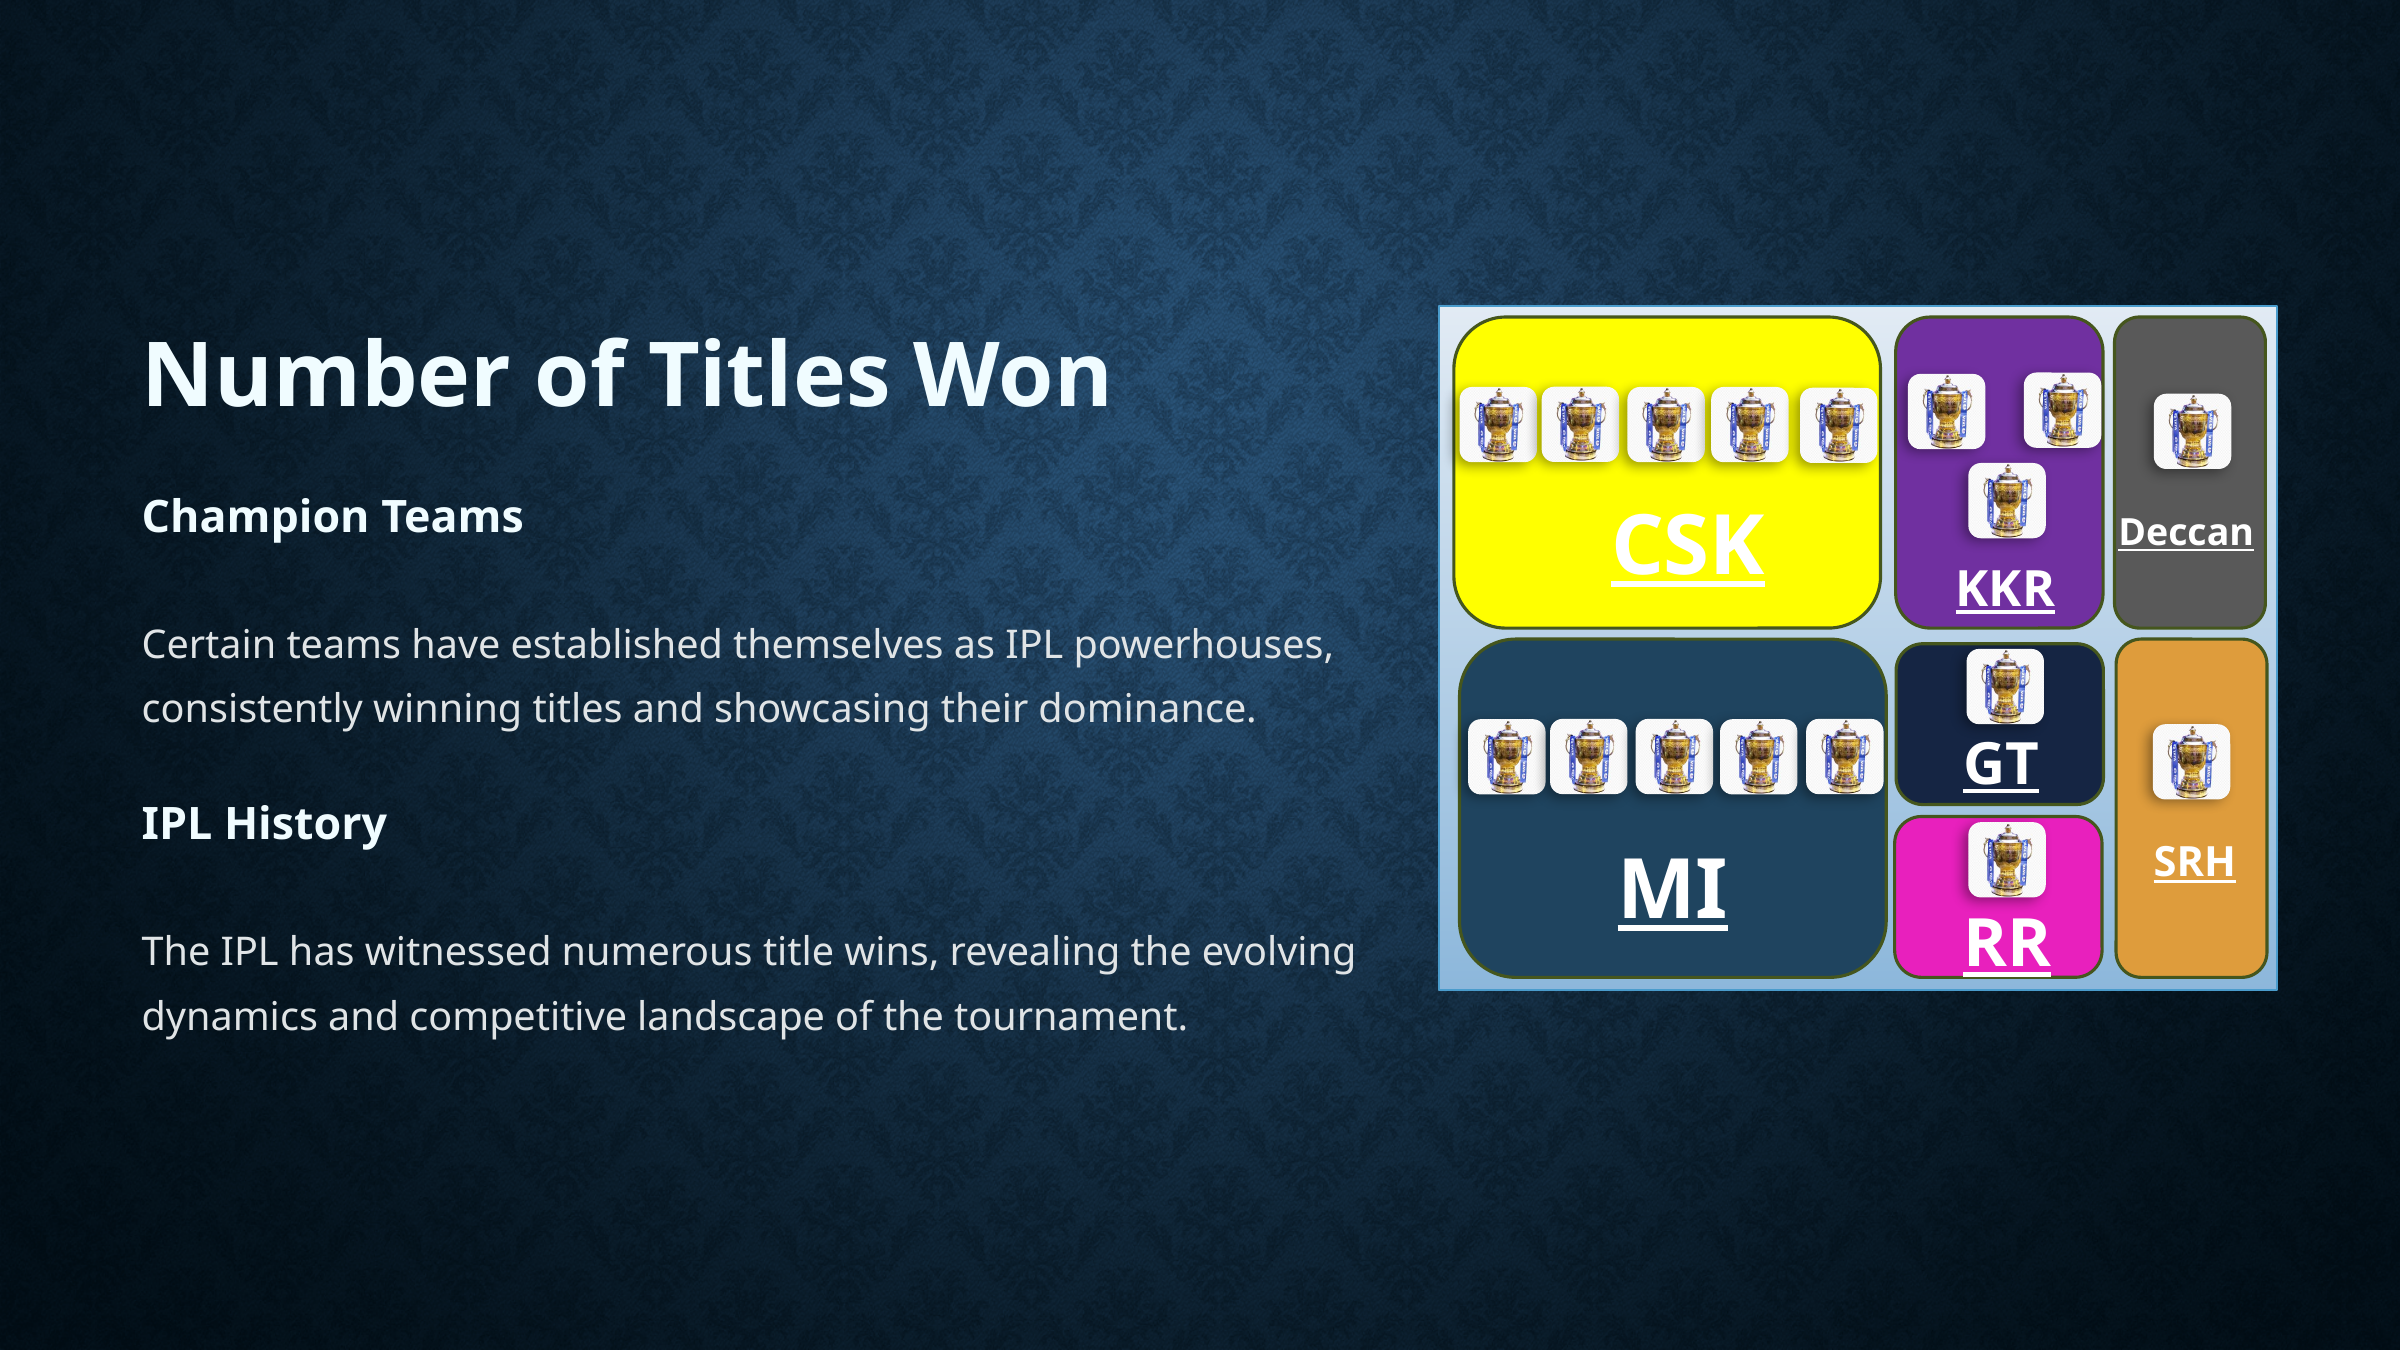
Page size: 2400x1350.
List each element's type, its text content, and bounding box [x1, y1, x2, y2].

text_box Number of Titles Won [141, 311, 1047, 424]
text_box IPL History [141, 791, 592, 849]
text_box Certain teams have established themselves as IPL powerhouses, consistently winning titles and showcasing their dominance. [141, 601, 1359, 732]
text_box Champion Teams [141, 484, 592, 541]
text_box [1438, 305, 2278, 991]
text_box The IPL has witnessed numerous title wins, revealing the evolving dynamics and competitive landscape of the tournament. [141, 908, 1359, 1039]
